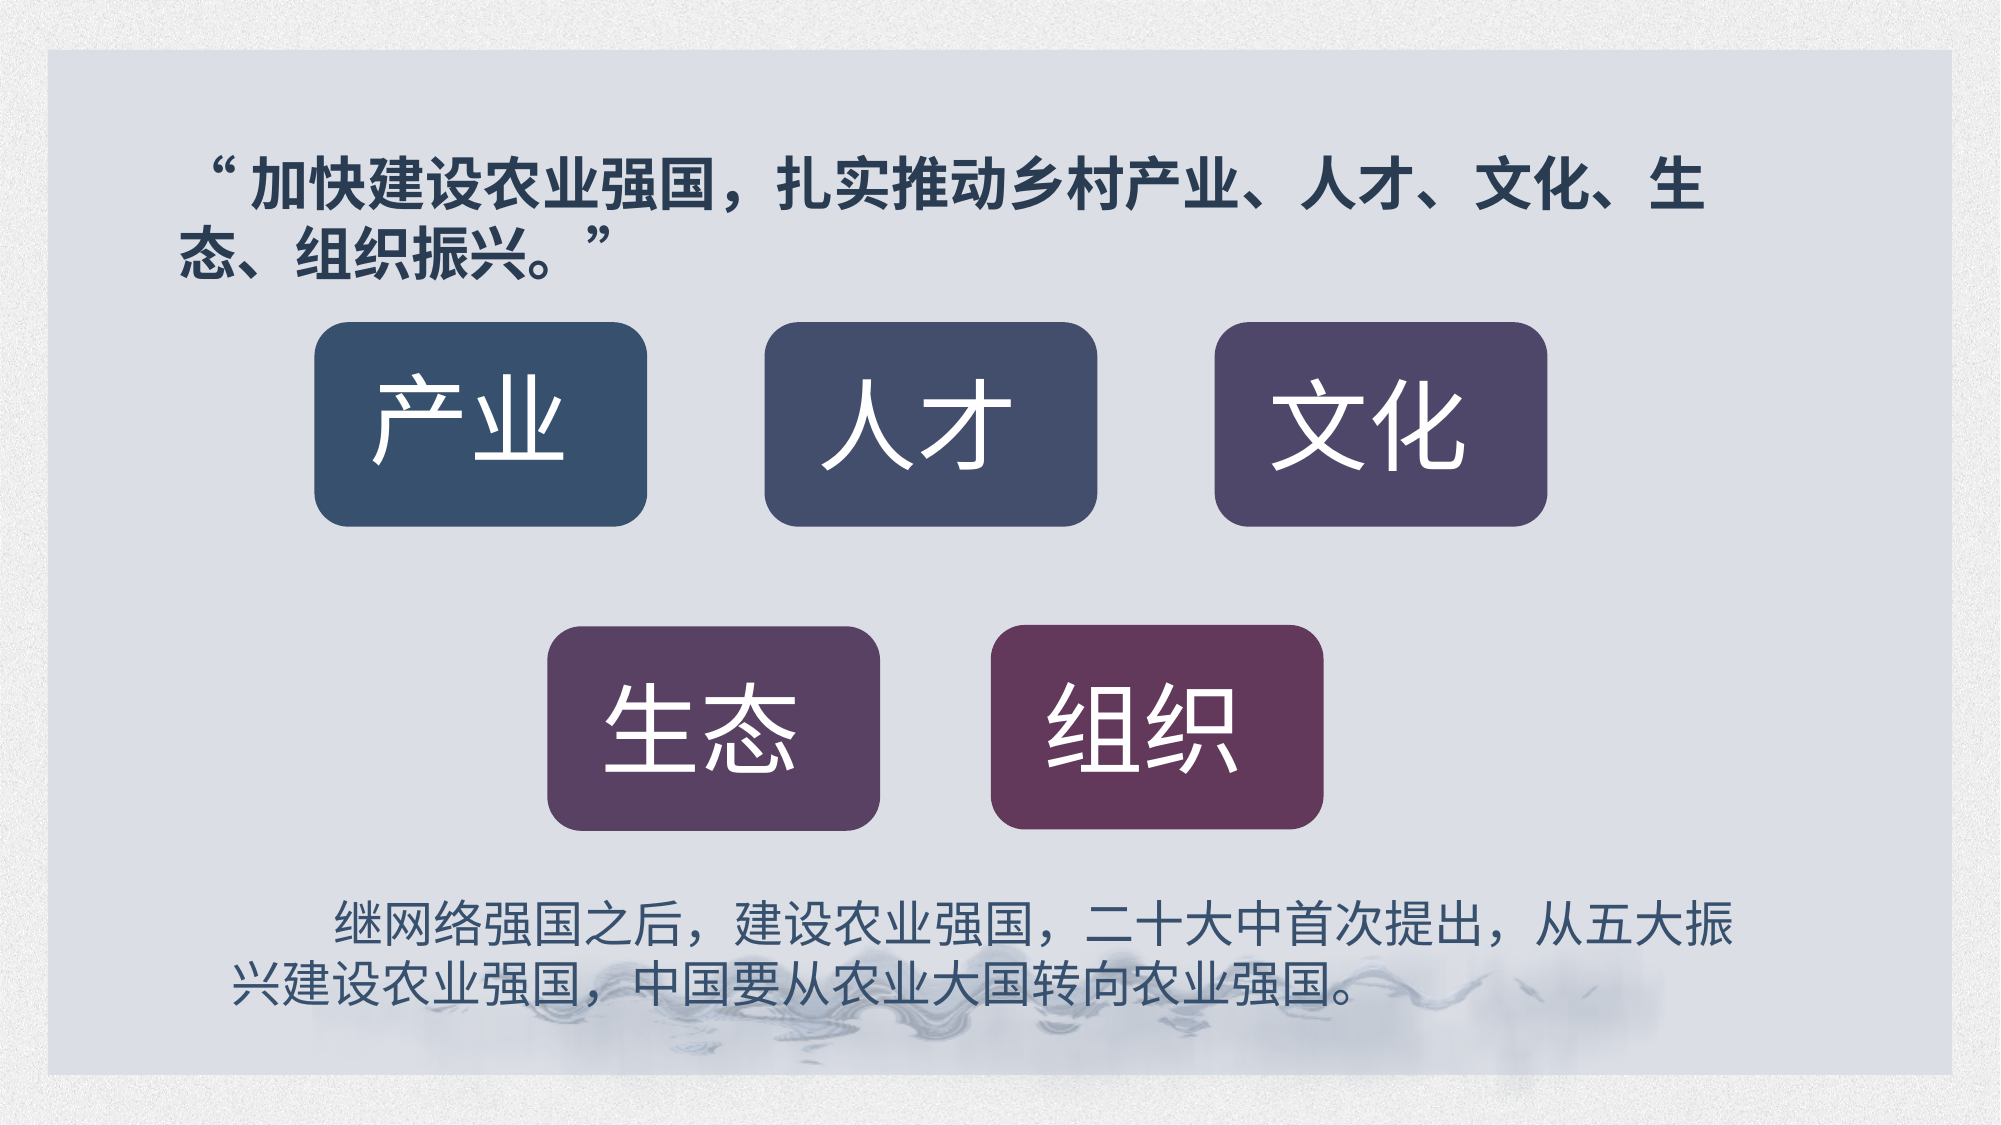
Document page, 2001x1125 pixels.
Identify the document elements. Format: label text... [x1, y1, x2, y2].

text_box 继网络强国之后，建设农业强国，二十大中首次提出，从五大振兴建设农业强国，中国要从农业大国转向农业强国。 [216, 885, 1768, 1053]
picture [0, 0, 2001, 1125]
text_box “加快建设农业强国，扎实推动乡村产业、人才、文化、生态、组织振兴。” [163, 139, 1768, 295]
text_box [314, 322, 1548, 831]
